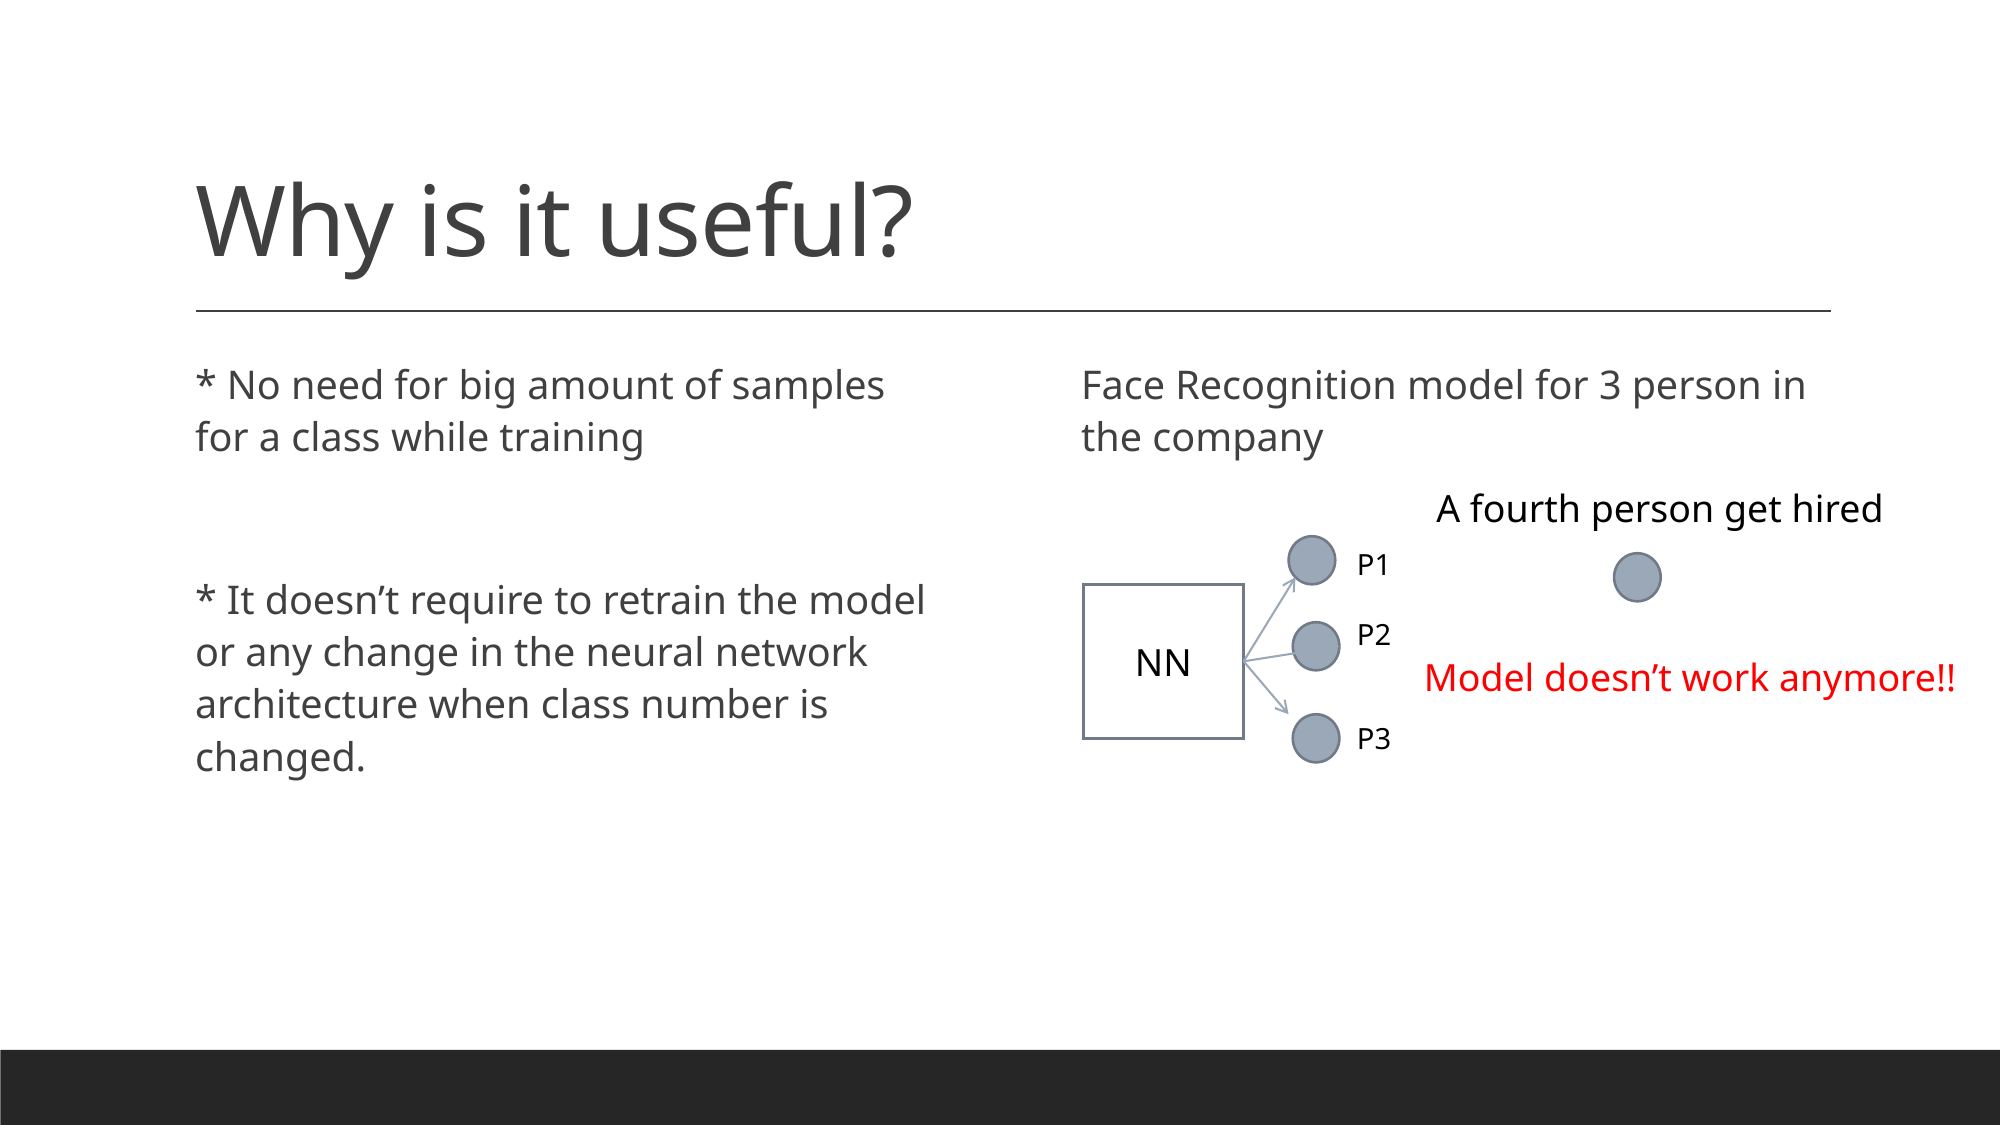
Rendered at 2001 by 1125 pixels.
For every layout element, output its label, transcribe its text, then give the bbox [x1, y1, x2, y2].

title Why is it useful? [180, 47, 1830, 285]
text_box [1243, 577, 1296, 662]
text_box NN [1120, 631, 1208, 691]
list Face Recognition model for 3 person in the company [1066, 347, 1828, 963]
list * No need for big amount of samples for a class while training * It doesn’t require to retrain the model or any change in the neural network architecture when class number is changed. [180, 347, 942, 963]
text_box [1292, 714, 1340, 763]
text_box [1614, 553, 1661, 602]
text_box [1243, 661, 1289, 715]
text_box [1288, 536, 1336, 585]
text_box P1 P2 P3 [1341, 538, 1424, 764]
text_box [1243, 646, 1293, 662]
text_box A fourth person get hired [1421, 477, 1899, 538]
text_box [1296, 647, 1340, 671]
text_box [1083, 584, 1244, 739]
text_box Model doesn’t work anymore!! [1408, 646, 1972, 707]
text_box [1296, 622, 1340, 651]
